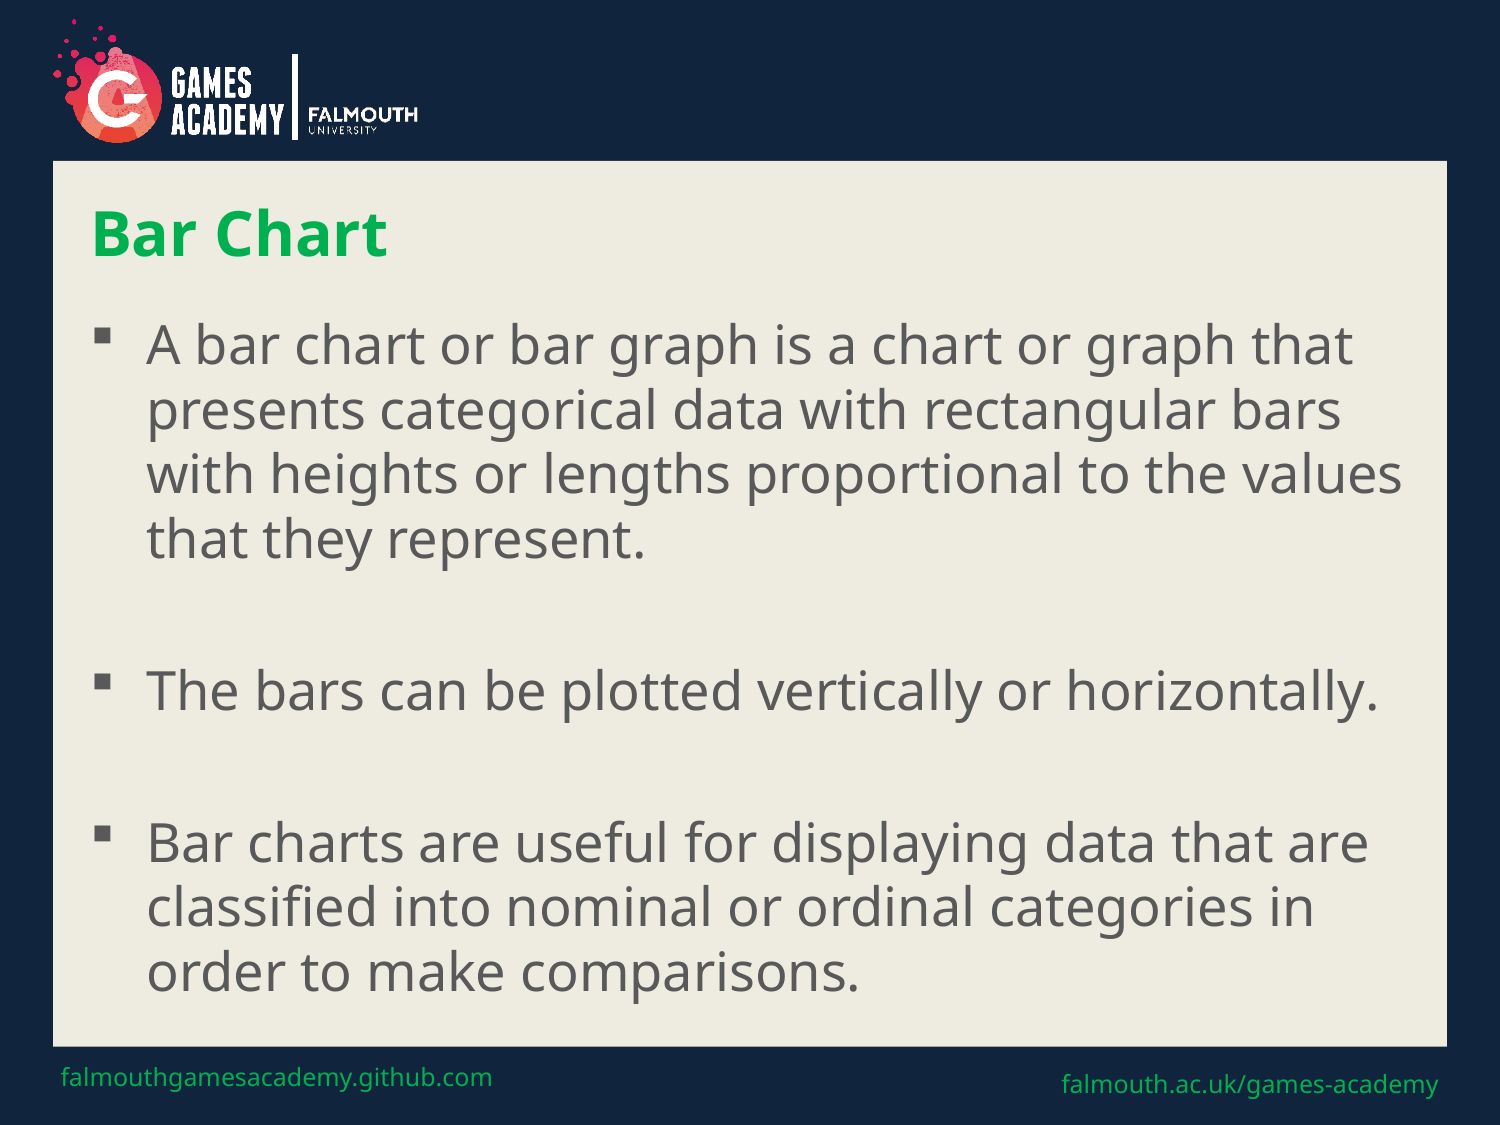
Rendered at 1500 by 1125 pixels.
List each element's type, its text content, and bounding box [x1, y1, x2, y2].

title Bar Chart [75, 184, 1425, 279]
picture [304, 104, 420, 138]
list A bar chart or bar graph is a chart or graph that presents categorical data with rectangular bars with heights or lengths proportional to the values that they represent. The bars can be plotted vertically or horizontally. Bar charts are useful for displaying data that are classified into nominal or ordinal categories in order to make comparisons. [75, 302, 1425, 1024]
picture [53, 19, 284, 143]
